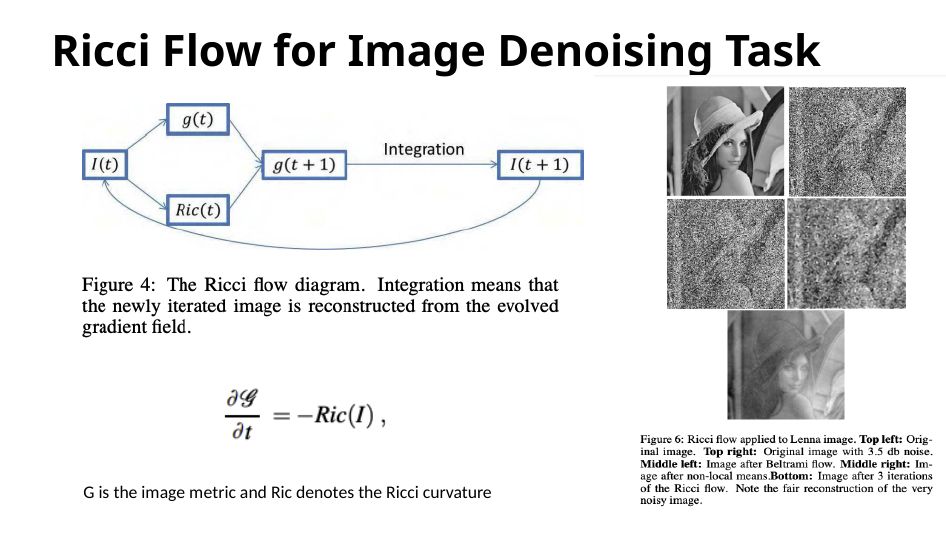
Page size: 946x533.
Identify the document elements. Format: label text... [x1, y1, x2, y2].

title Ricci Flow for Image Denoising Task [36, 0, 852, 104]
picture [594, 75, 946, 521]
picture [22, 85, 588, 449]
text_box G is the image metric and Ric denotes the Ricci curvature [68, 473, 542, 510]
